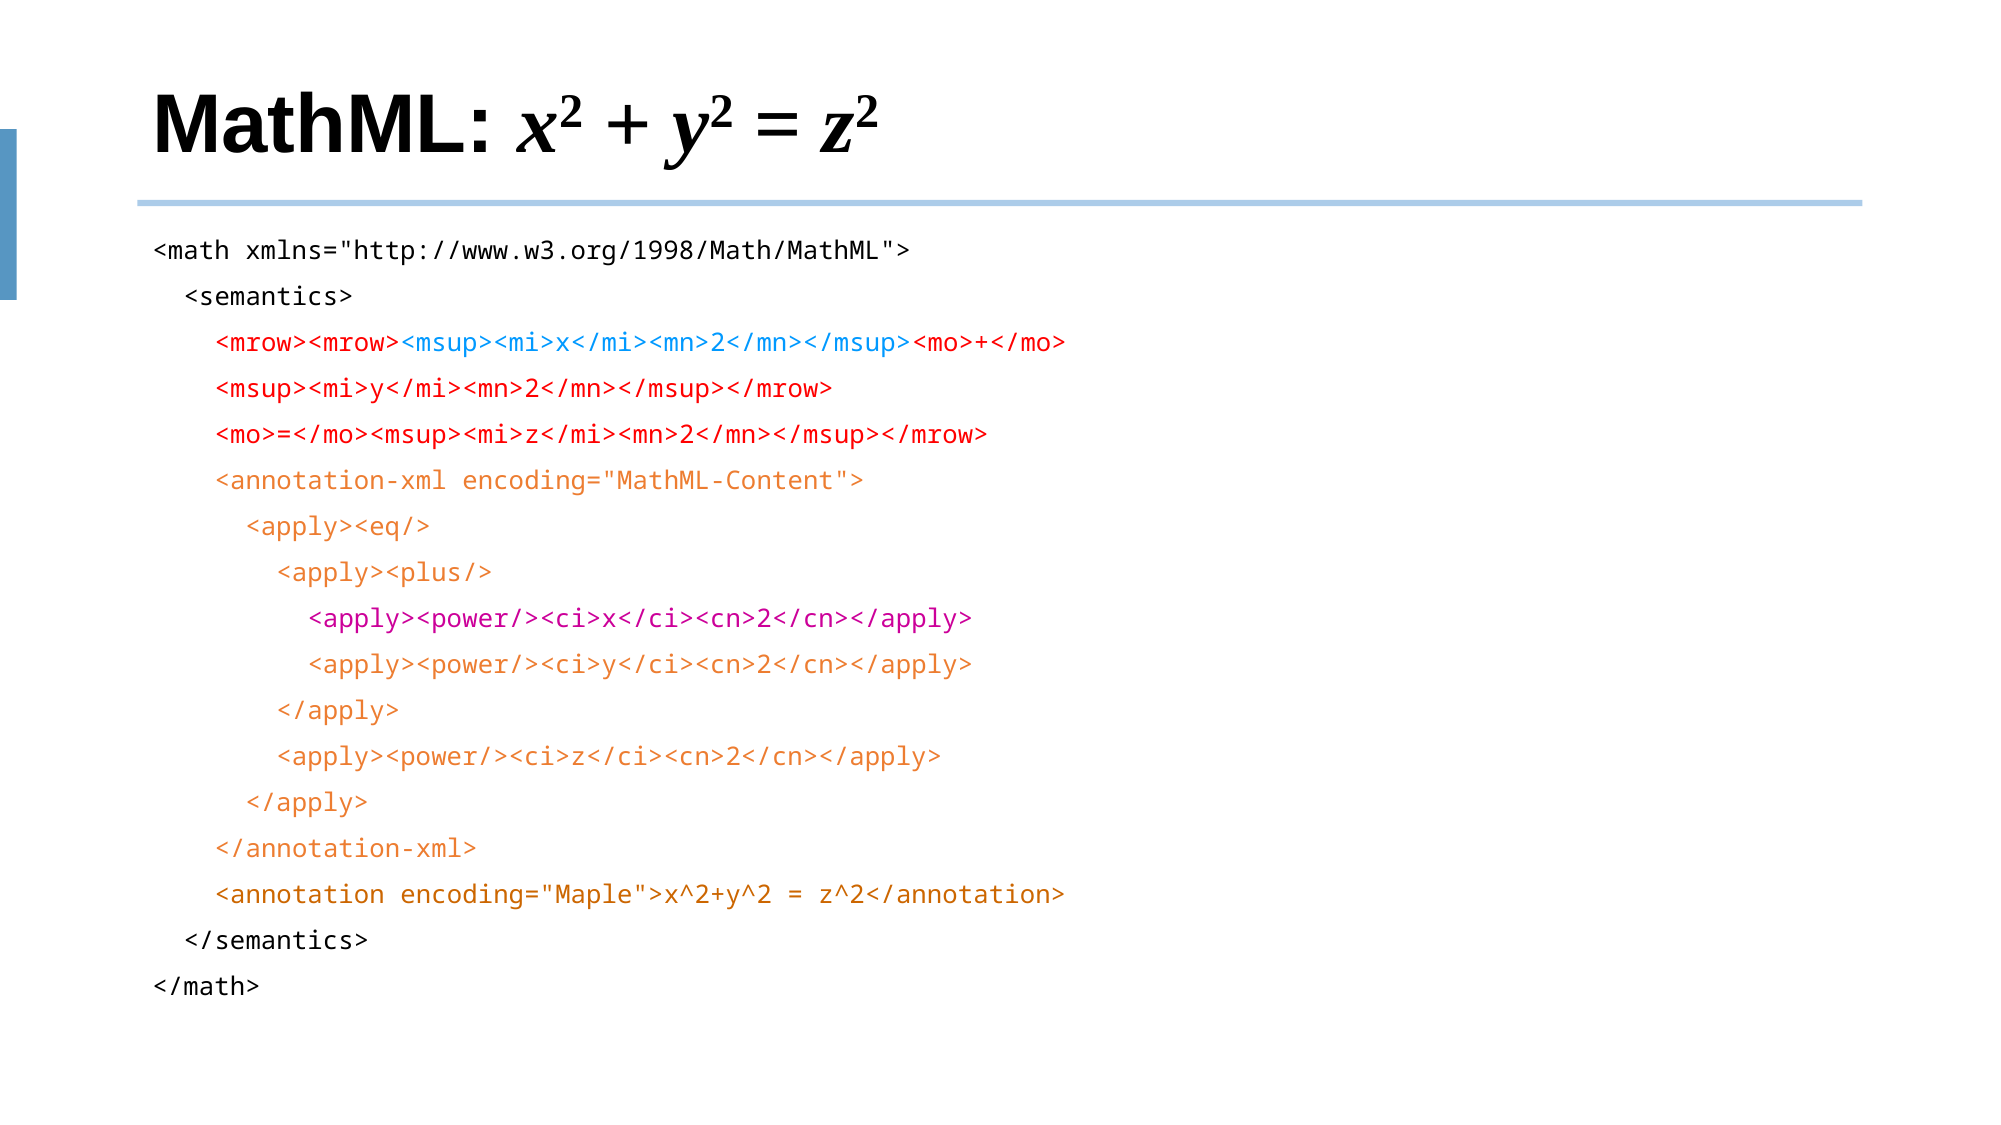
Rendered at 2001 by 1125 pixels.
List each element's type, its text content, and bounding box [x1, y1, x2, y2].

list <math xmlns="http://www.w3.org/1998/Math/MathML"> <semantics> <mrow><mrow><msup><mi>x</mi><mn>2</mn></msup><mo>+</mo> <msup><mi>y</mi><mn>2</mn></msup></mrow> <mo>=</mo><msup><mi>z</mi><mn>2</mn></msup></mrow> <annotation-xml encoding="MathML-Content"> <apply><eq/> <apply><plus/> <apply><power/><ci>x</ci><cn>2</cn></apply> <apply><power/><ci>y</ci><cn>2</cn></apply> </apply> <apply><power/><ci>z</ci><cn>2</cn></apply> </apply> </annotation-xml> <annotation encoding="Maple">x^2+y^2 = z^2</annotation> </semantics> </math> [137, 229, 1863, 1014]
title MathML: x2 + y2 = z2 [137, 42, 1863, 208]
